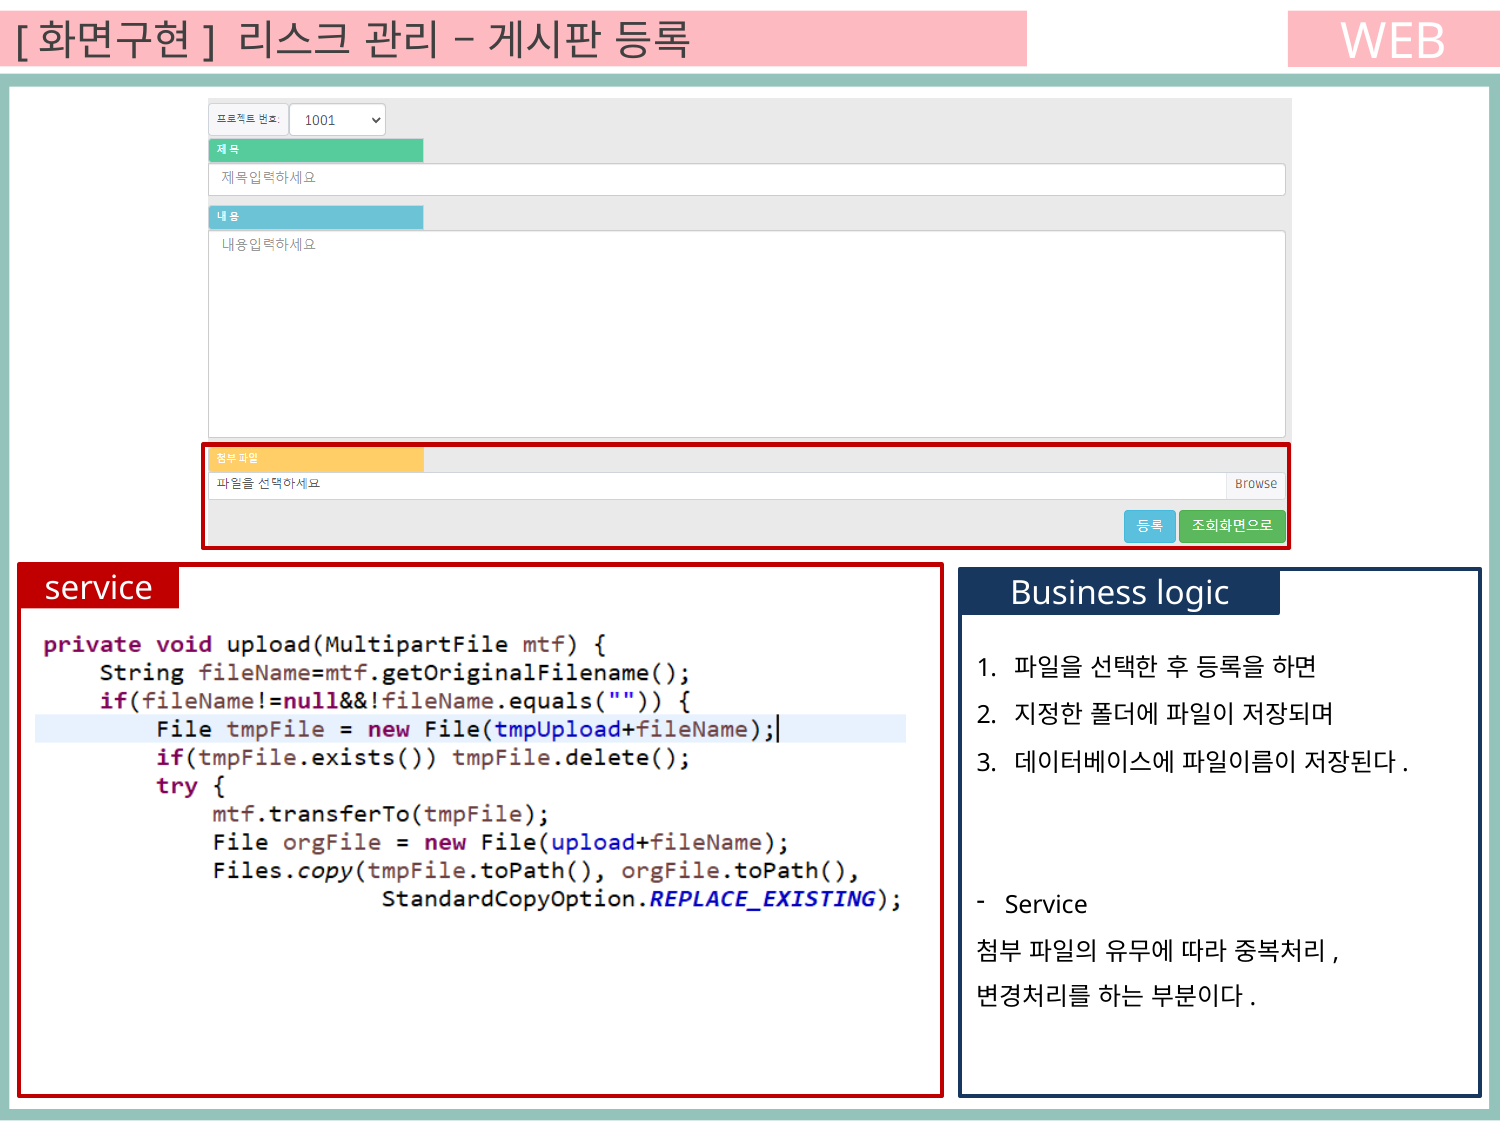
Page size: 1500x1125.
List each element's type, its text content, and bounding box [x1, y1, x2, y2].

picture [35, 632, 906, 918]
text_box WEB [1286, 9, 1500, 69]
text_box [0, 73, 1500, 1121]
text_box [화면구현] 리스크 관리 – 게시판 등록 [0, 9, 1029, 68]
picture [207, 98, 1293, 550]
